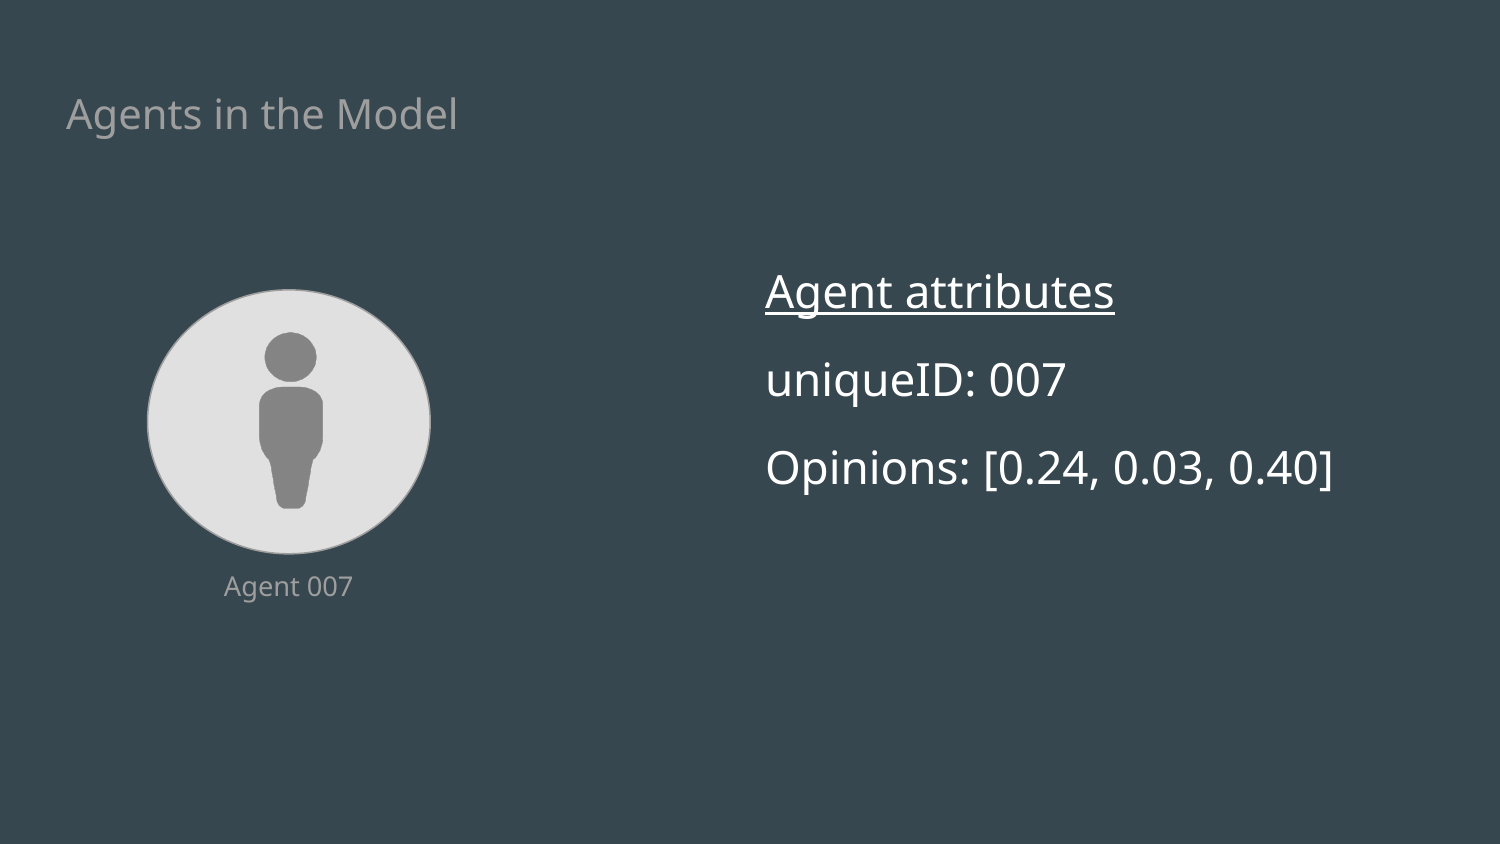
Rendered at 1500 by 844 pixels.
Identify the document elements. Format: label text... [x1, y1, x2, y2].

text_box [147, 289, 431, 555]
title Agents in the Model [51, 72, 1449, 167]
text_box Agent 007 [208, 561, 369, 621]
list Agent attributes uniqueID: 007 Opinions: [0.24, 0.03, 0.40] [750, 239, 1476, 800]
